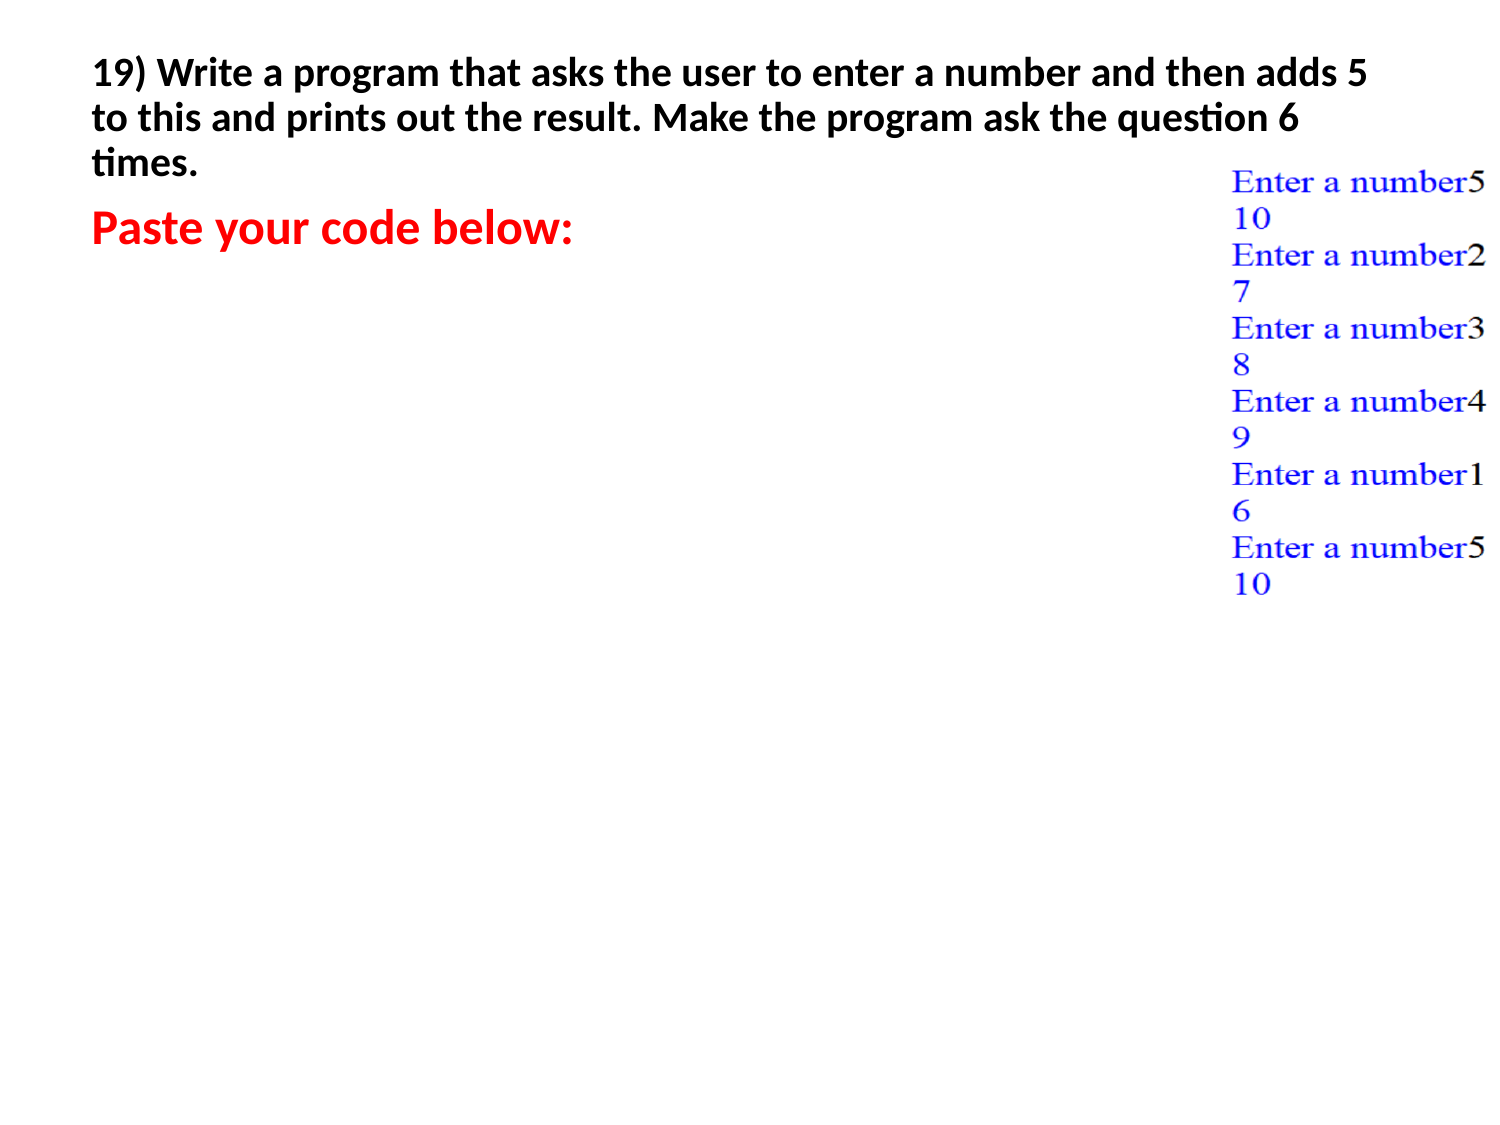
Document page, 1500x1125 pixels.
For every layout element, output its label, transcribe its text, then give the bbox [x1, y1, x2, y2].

list 19) Write a program that asks the user to enter a number and then adds 5 to this and prints out the result. Make the program ask the question 6 times. Paste your code below: [76, 42, 1427, 786]
picture [1227, 160, 1494, 601]
